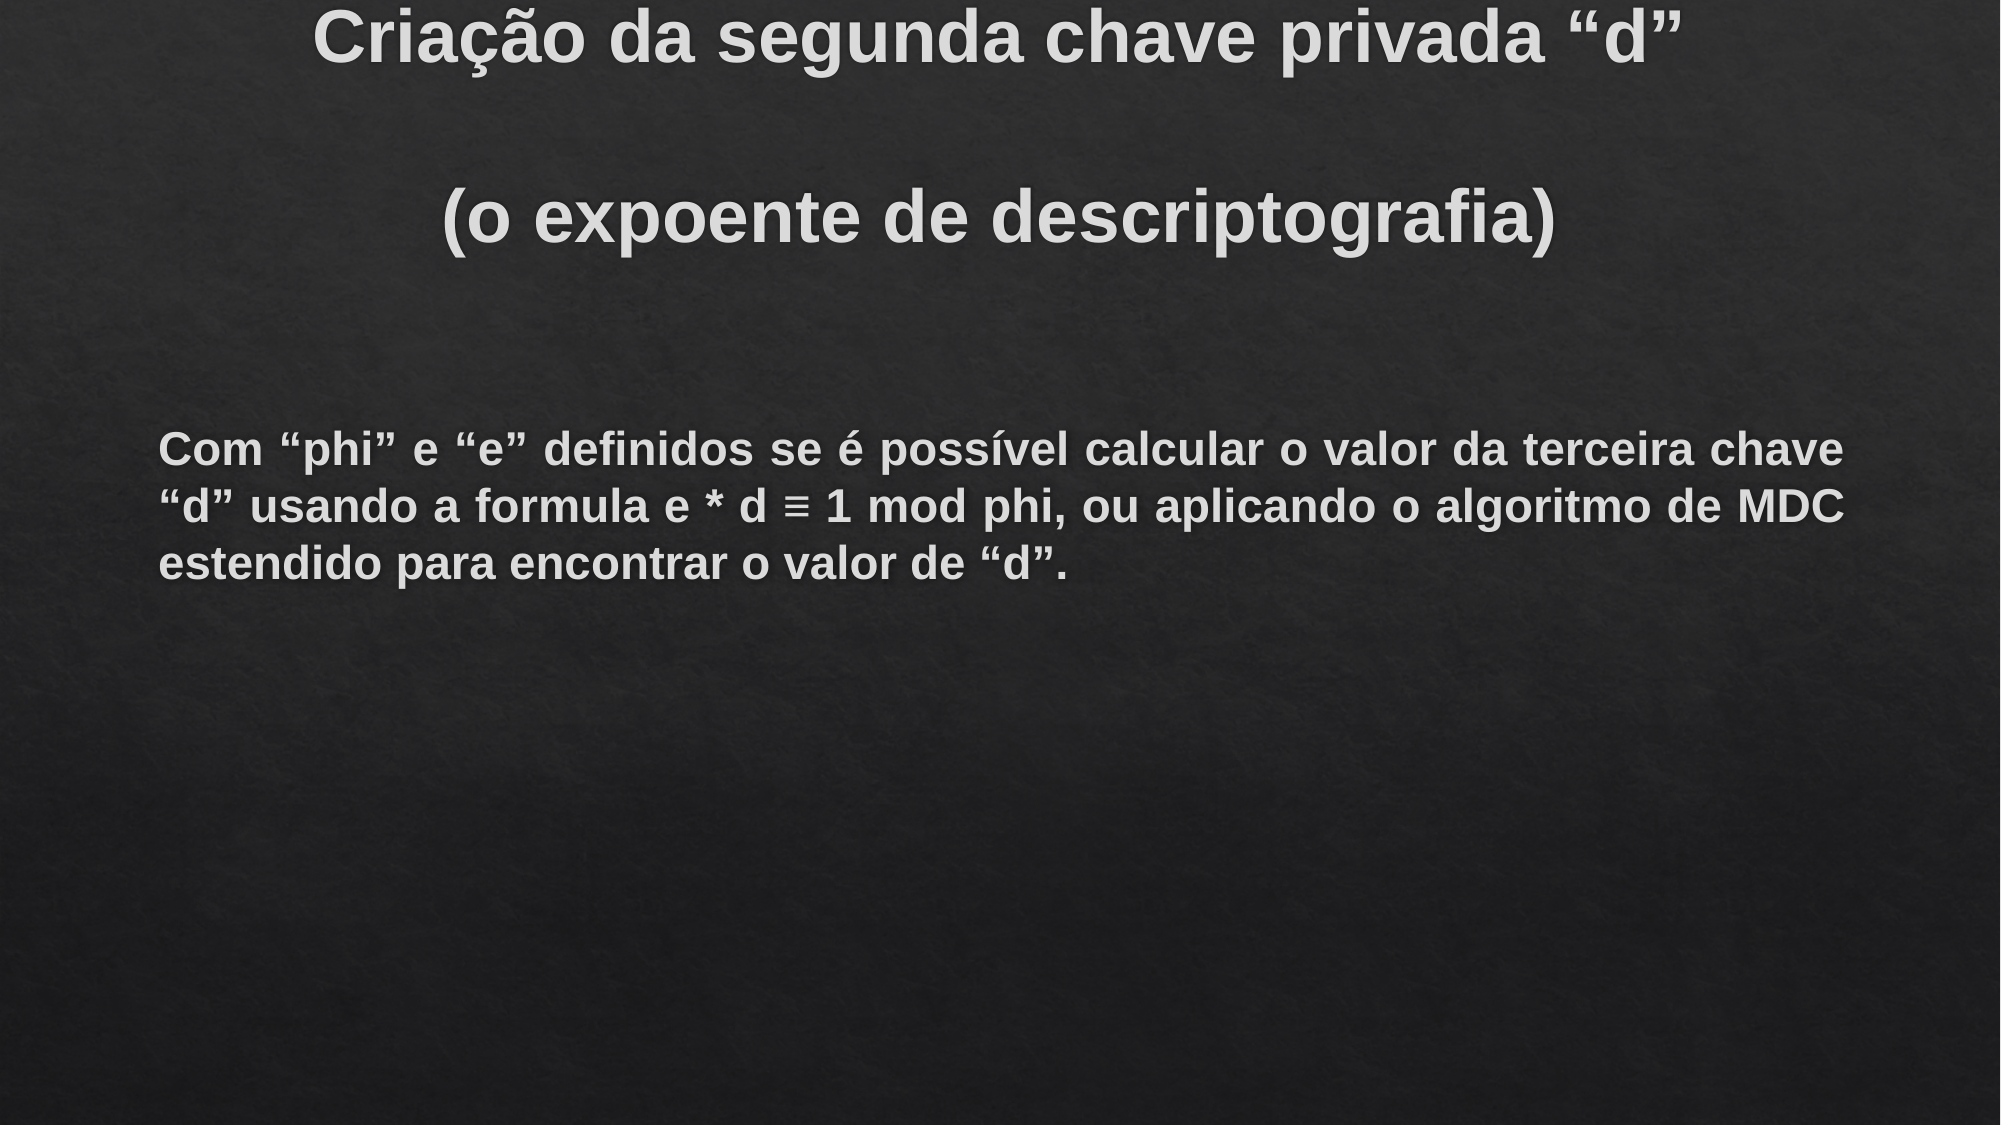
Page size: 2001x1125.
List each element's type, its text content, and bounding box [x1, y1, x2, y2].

list Com “phi” e “e” definidos se é possível calcular o valor da terceira chave “d” usando a formula e * d ≡ 1 mod phi, ou aplicando o algoritmo de MDC estendido para encontrar o valor de “d”. [137, 410, 1863, 597]
title Criação da segunda chave privada “d” (o expoente de descriptografia) [291, 0, 1709, 246]
